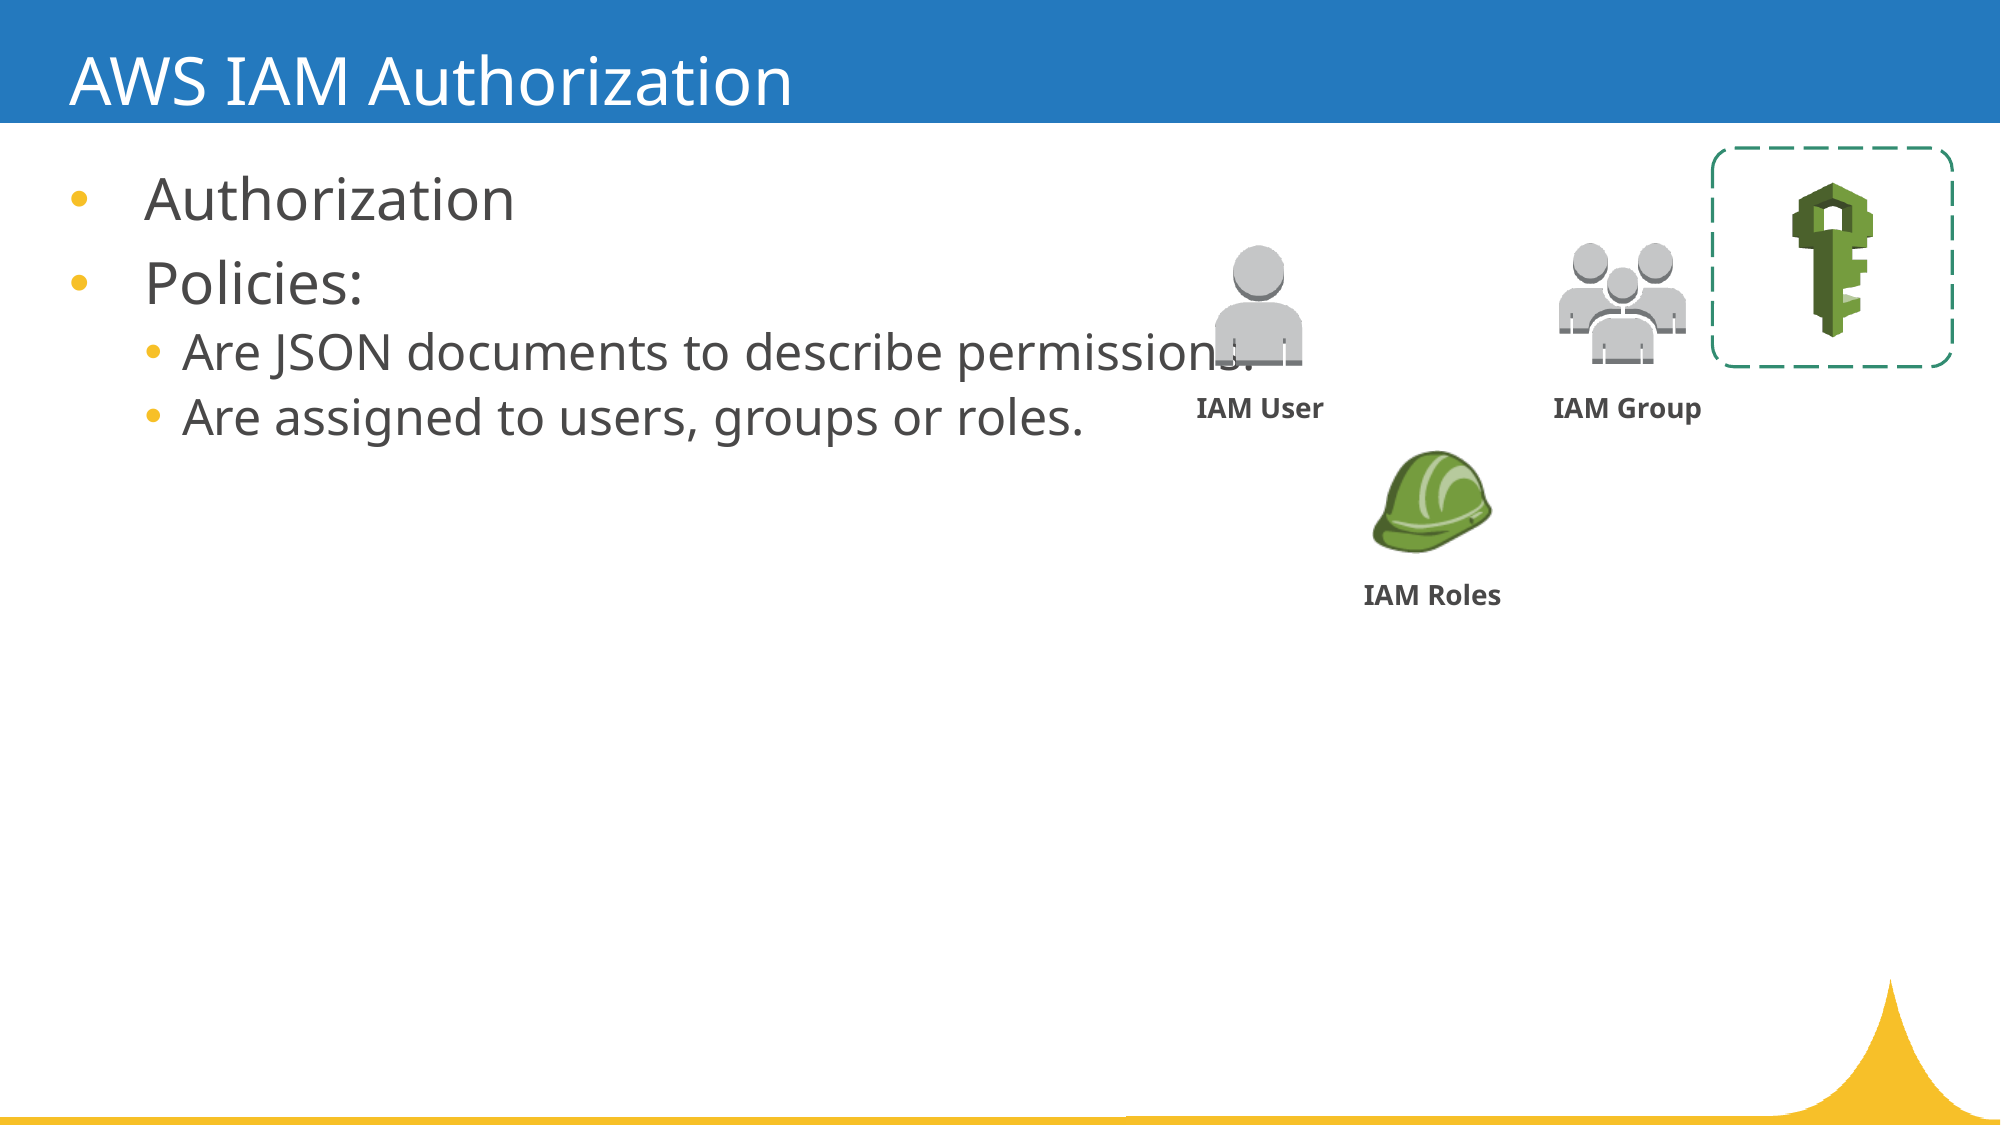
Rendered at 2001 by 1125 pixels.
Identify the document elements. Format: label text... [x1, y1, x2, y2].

title AWS IAM Authorization [54, 27, 1487, 142]
picture [1542, 223, 1703, 384]
list Authorization Policies: Are JSON documents to describe permissions. Are assigned to users, groups or roles. [54, 162, 1780, 877]
text_box [1711, 147, 1953, 368]
picture [1752, 179, 1913, 340]
text_box IAM Group [1540, 391, 1716, 425]
text_box IAM Roles [1338, 577, 1527, 611]
text_box IAM User [1182, 391, 1339, 425]
picture [1178, 225, 1339, 386]
picture [1372, 450, 1493, 554]
picture [1126, 926, 2001, 1125]
